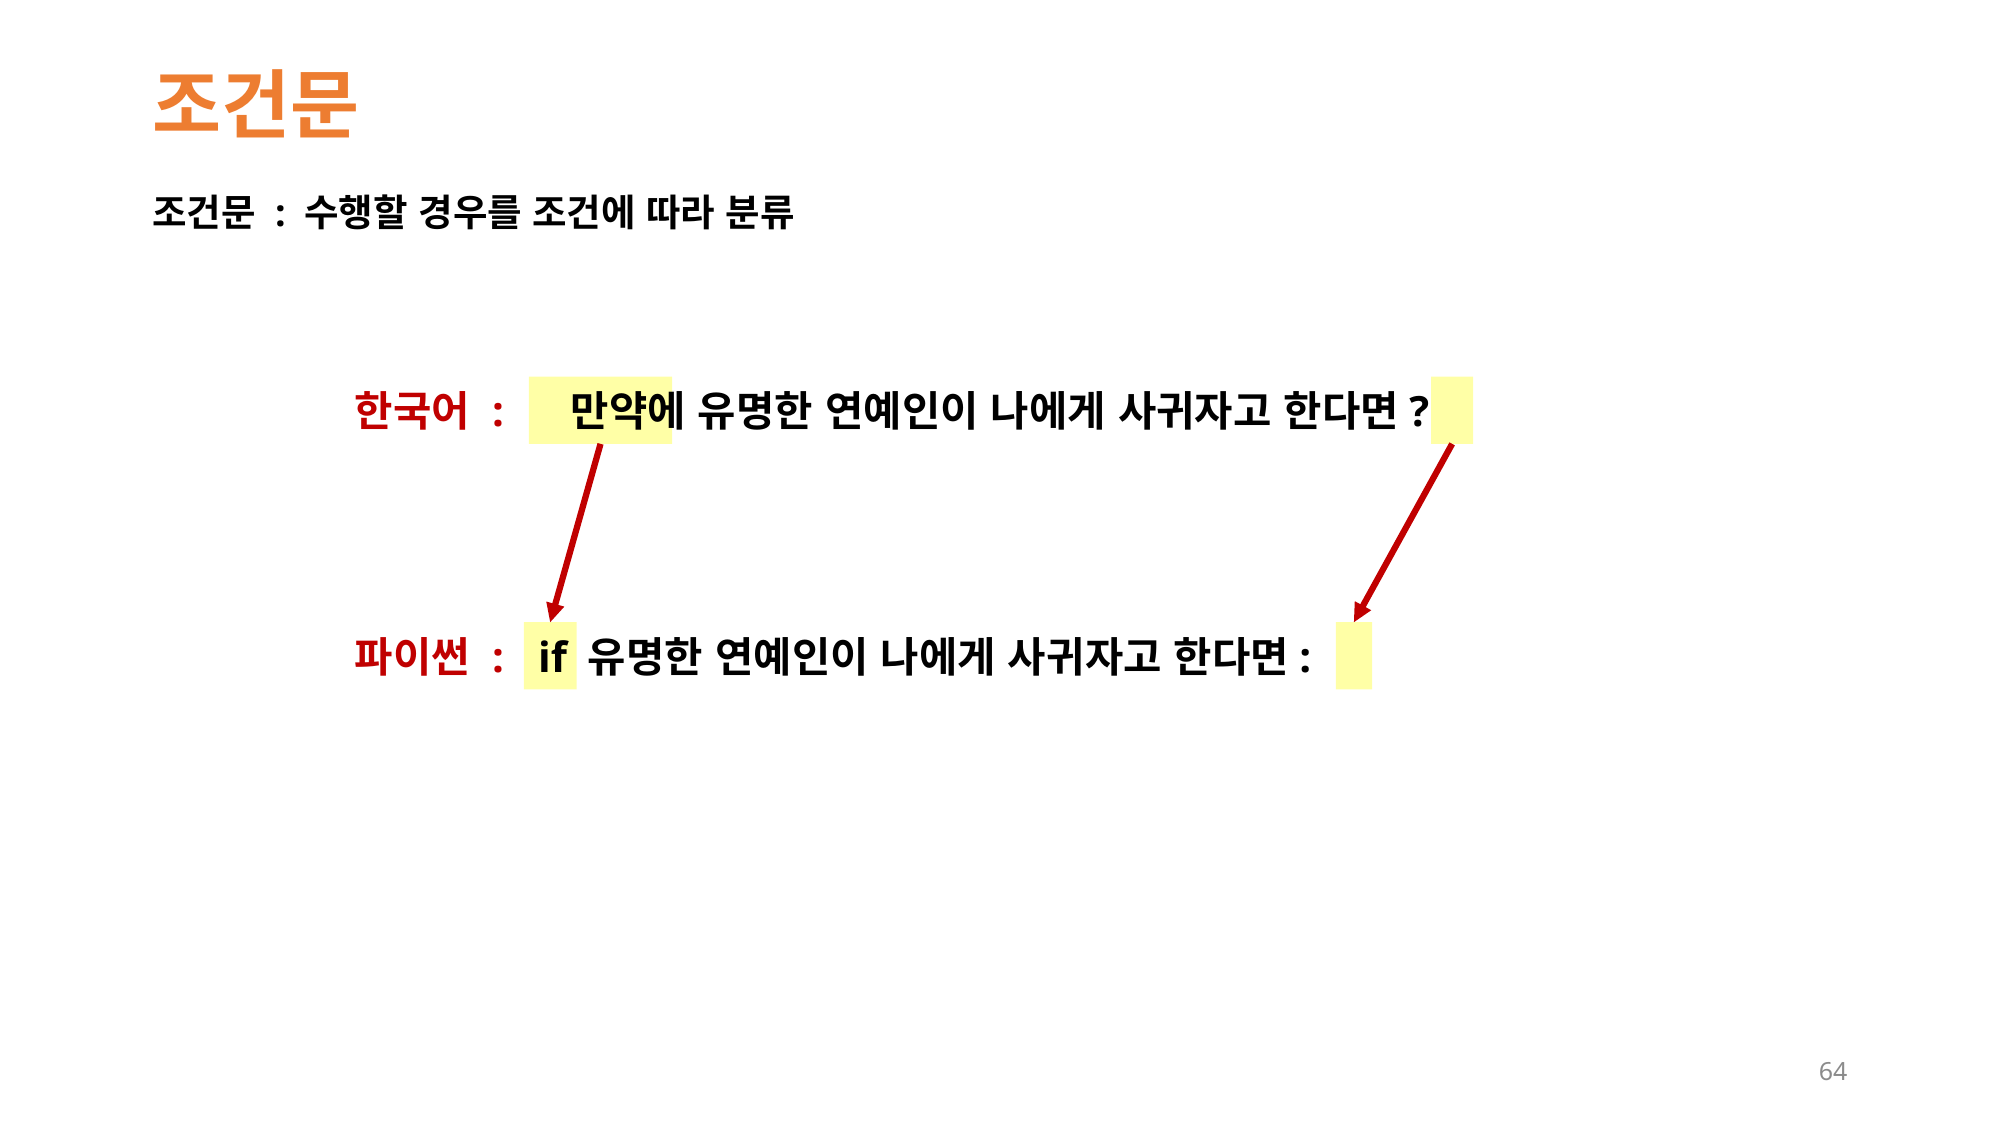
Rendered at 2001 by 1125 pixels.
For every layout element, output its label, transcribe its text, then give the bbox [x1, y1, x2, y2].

text_box if 유명한 연예인이 나에게 사귀자고 한다면: [521, 607, 1576, 705]
title 조건문 [137, 59, 1863, 161]
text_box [1353, 443, 1453, 623]
text_box 한국어 : [318, 368, 540, 453]
slide_number 64 [1412, 1042, 1863, 1103]
list 조건문 : 수행할 경우를 조건에 따라 분류 [137, 181, 1863, 1014]
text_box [550, 443, 601, 623]
text_box 파이썬 : [318, 614, 540, 699]
text_box 만약에 유명한 연예인이 나에게 사귀자고 한다면? [475, 361, 1529, 459]
